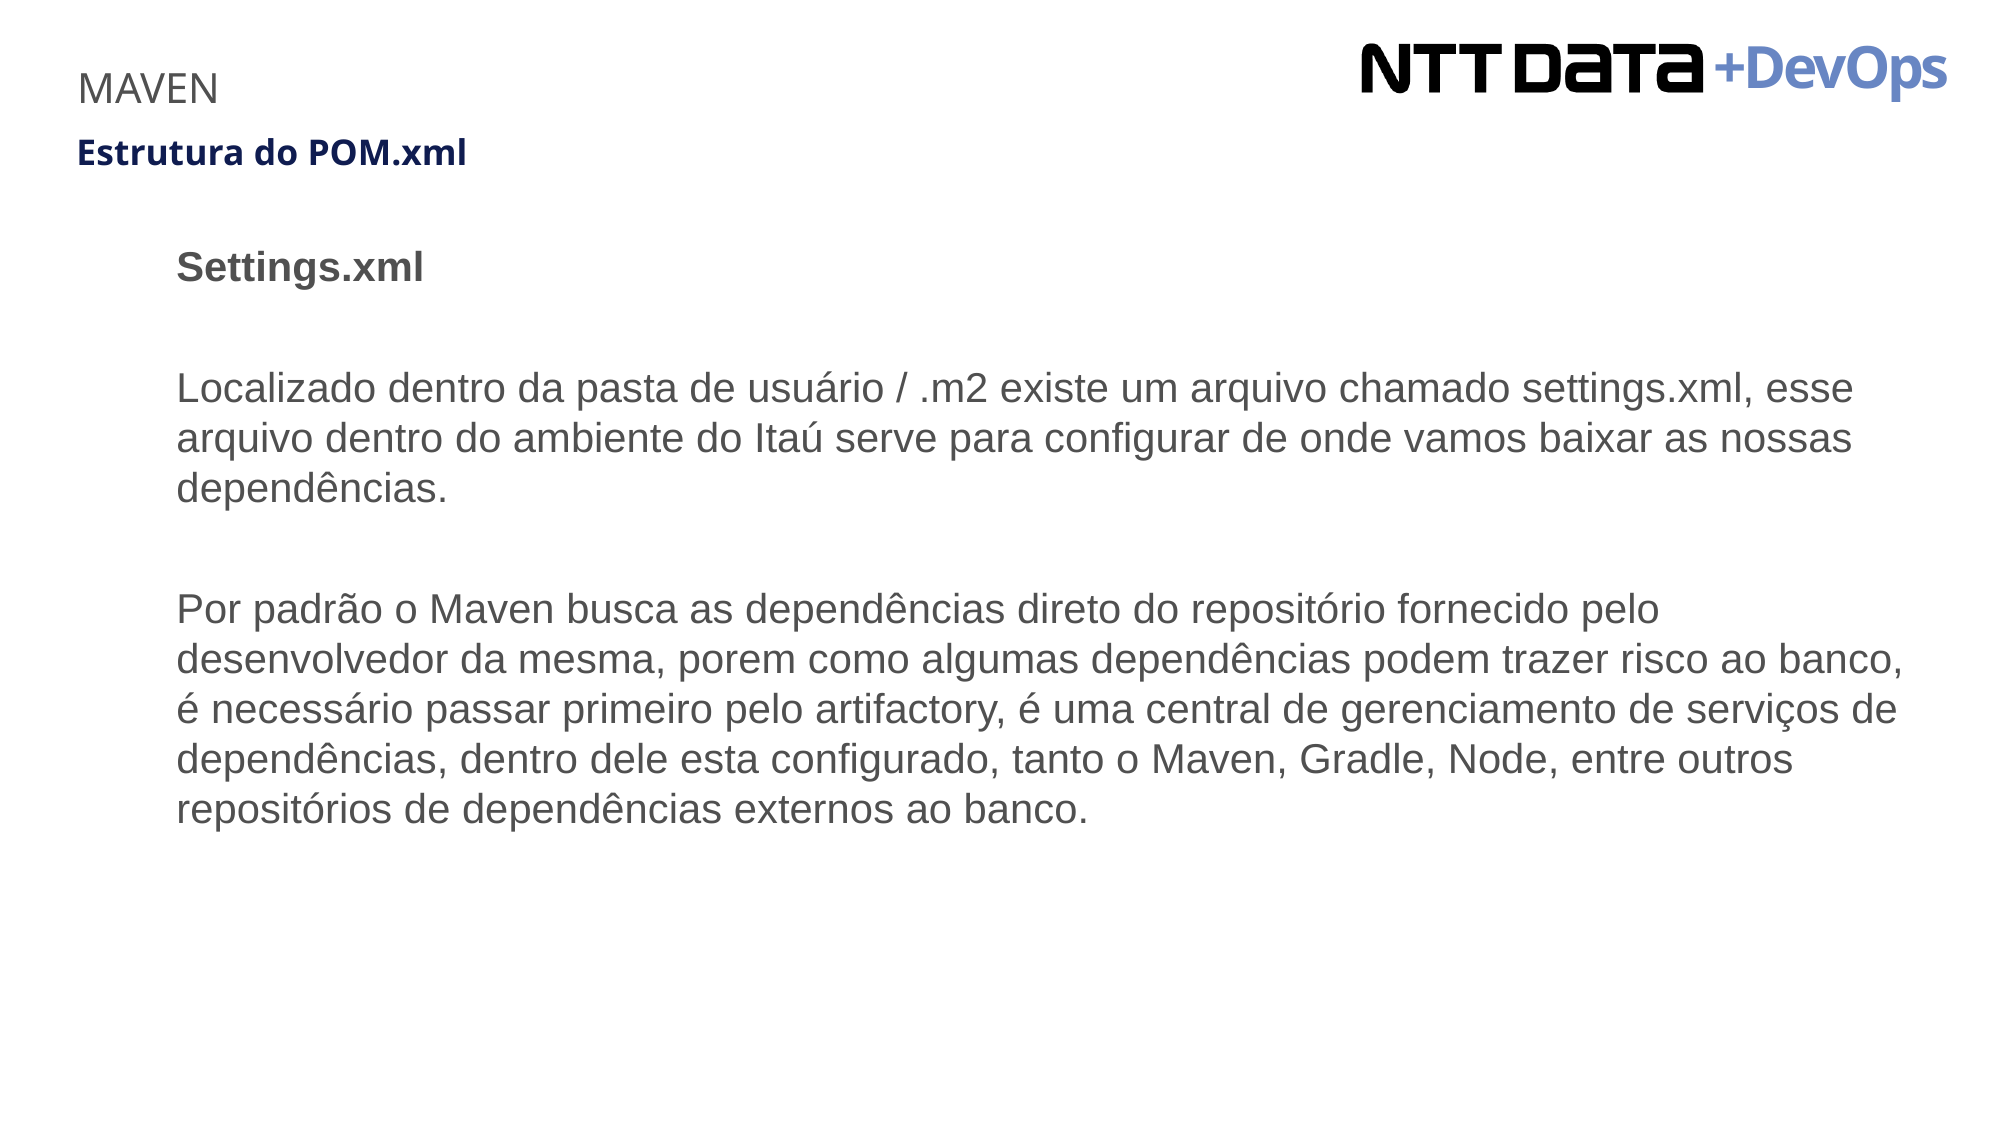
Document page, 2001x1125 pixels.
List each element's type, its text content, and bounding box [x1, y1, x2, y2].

text_box Estrutura do POM.xml [61, 122, 639, 180]
text_box MAVEN [62, 31, 1153, 149]
picture [1337, 19, 1726, 116]
text_box Settings.xml Localizado dentro da pasta de usuário / .m2 existe um arquivo chamado settings.xml, esse arquivo dentro do ambiente do Itaú serve para configurar de onde vamos baixar as nossas dependências. Por padrão o Maven busca as dependências direto do repositório fornecido pelo desenvolvedor da mesma, porem como algumas dependências podem trazer risco ao banco, é necessário passar primeiro pelo artifactory, é uma central de gerenciamento de serviços de dependências, dentro dele esta configurado, tanto o Maven, Gradle, Node, entre outros repositórios de dependências externos ao banco. [49, 232, 1951, 829]
